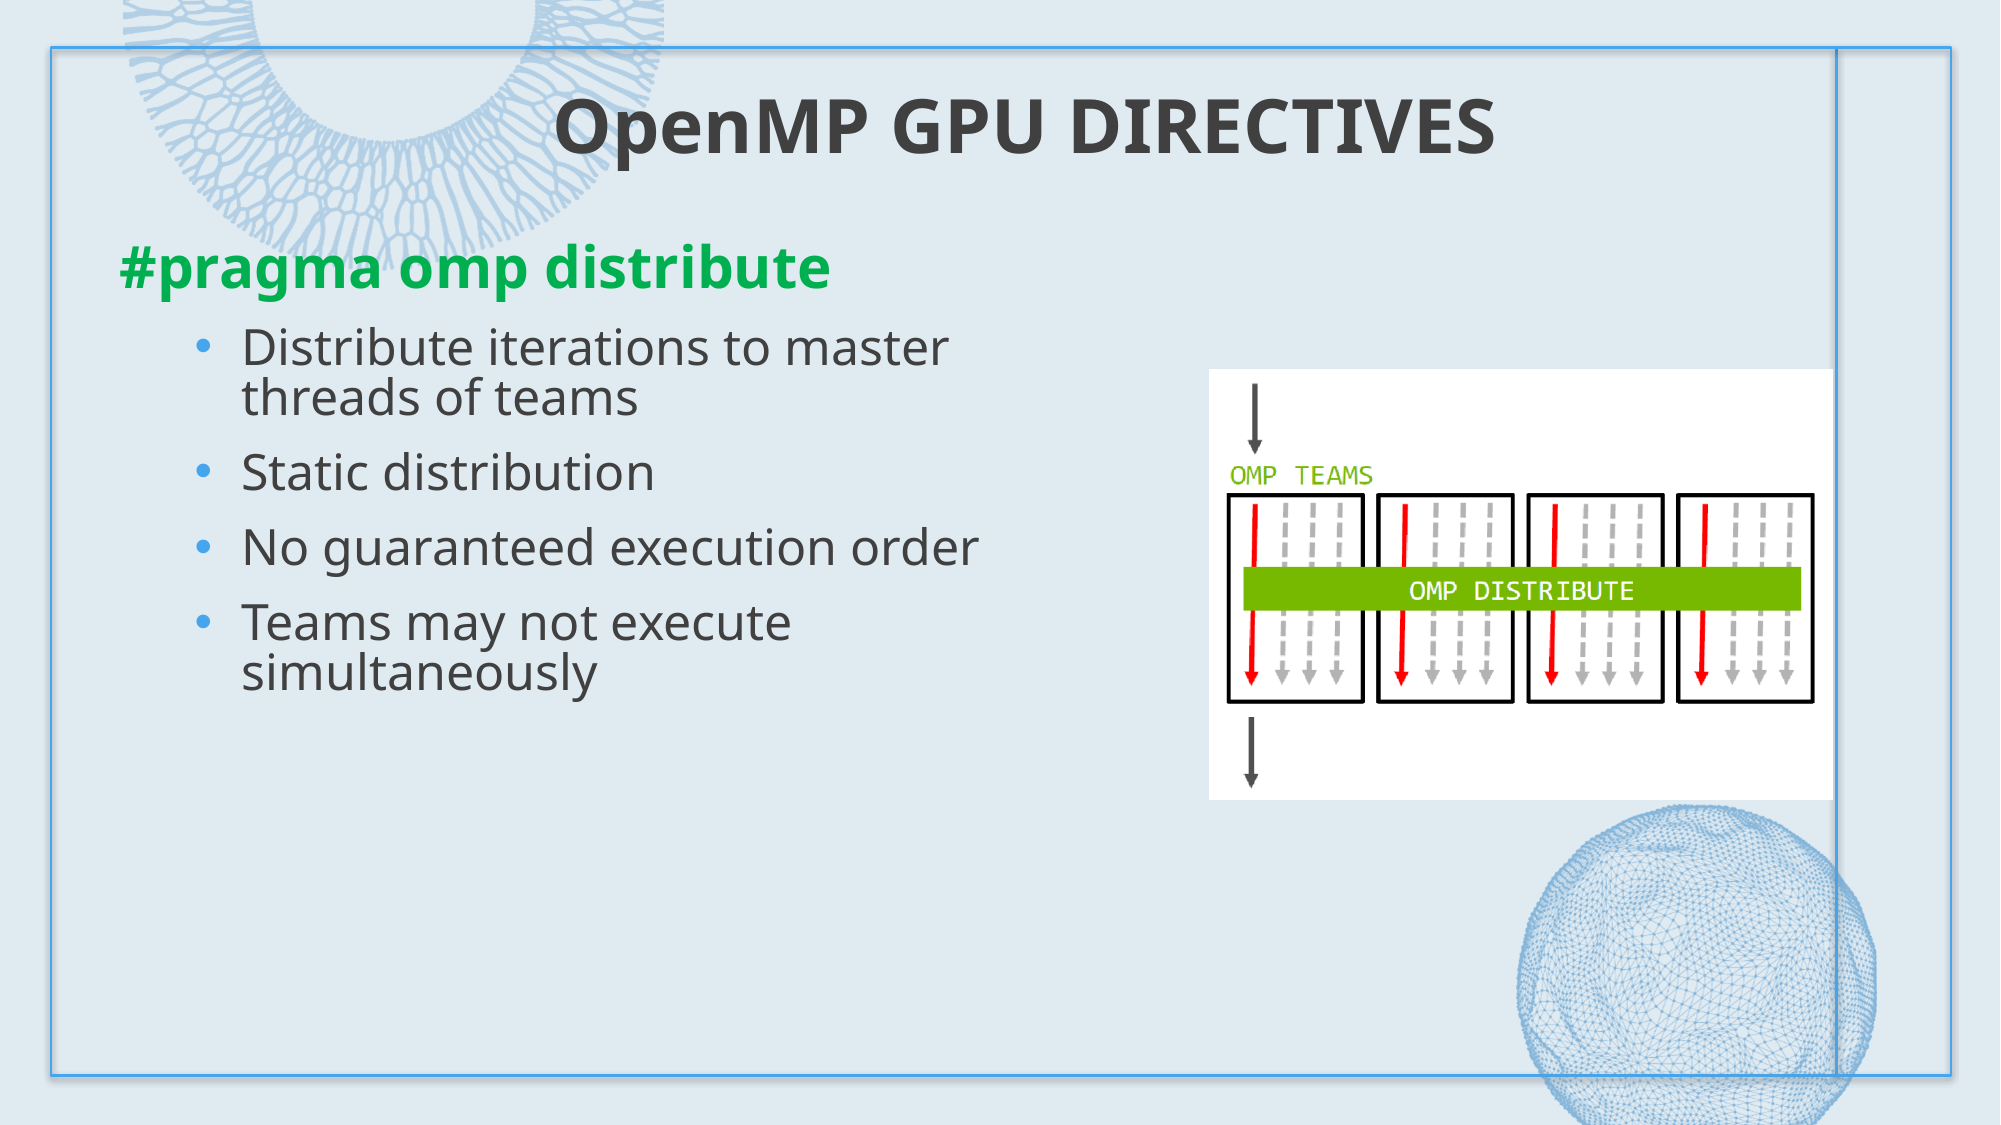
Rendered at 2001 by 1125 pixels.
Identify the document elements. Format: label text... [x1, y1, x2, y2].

list #pragma omp distribute Distribute iterations to master threads of teams Static distribution No guaranteed execution order Teams may not execute simultaneously [104, 243, 1149, 851]
picture [123, 0, 1877, 1125]
title OpenMP GPU Directives [260, 80, 1789, 177]
